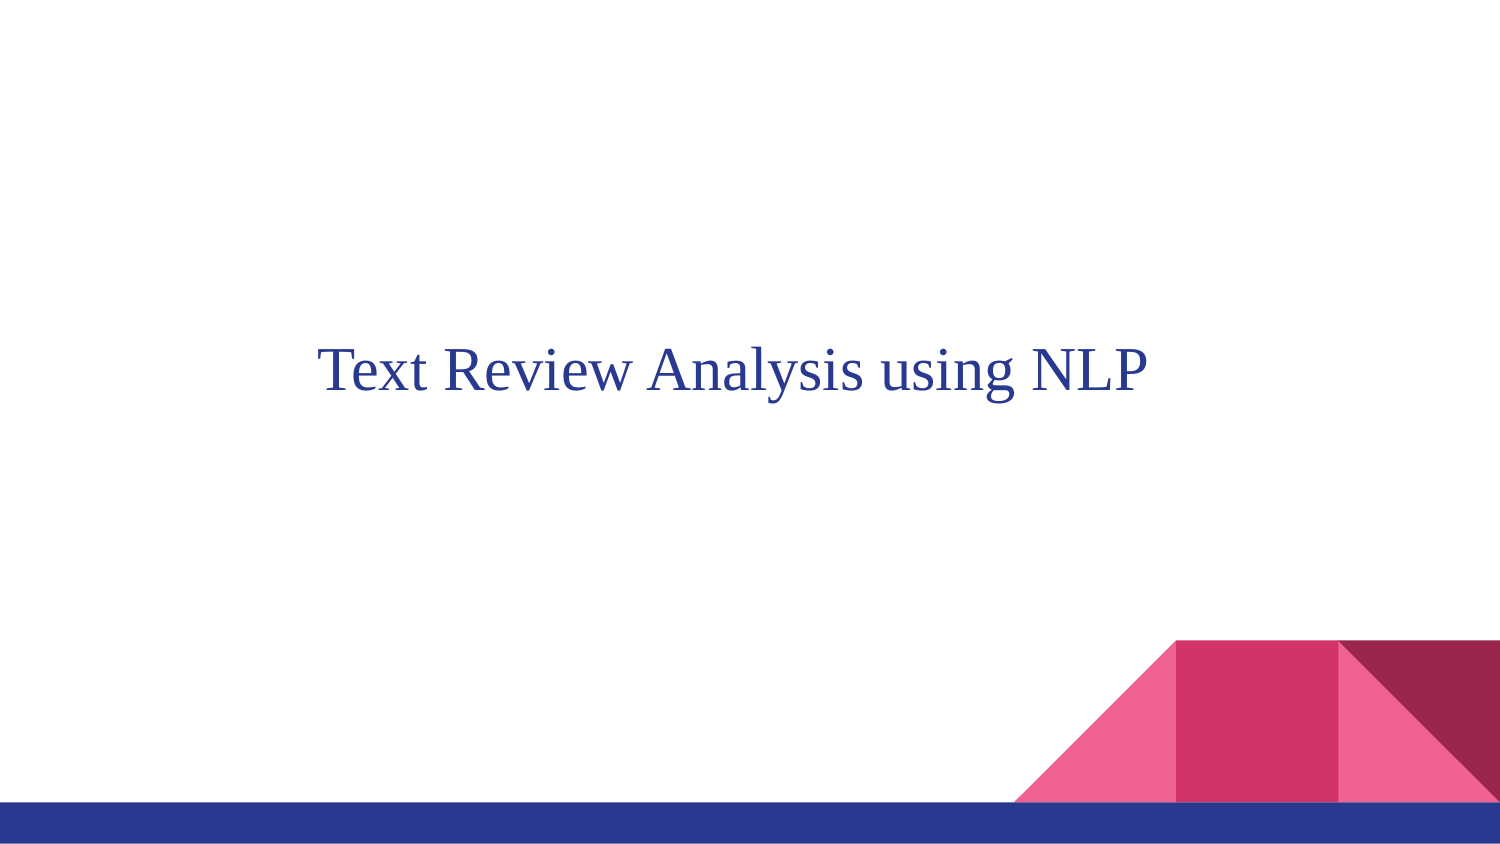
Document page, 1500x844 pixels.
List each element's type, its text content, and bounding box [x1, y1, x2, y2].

text_box Text Review Analysis using NLP [302, 313, 1198, 413]
